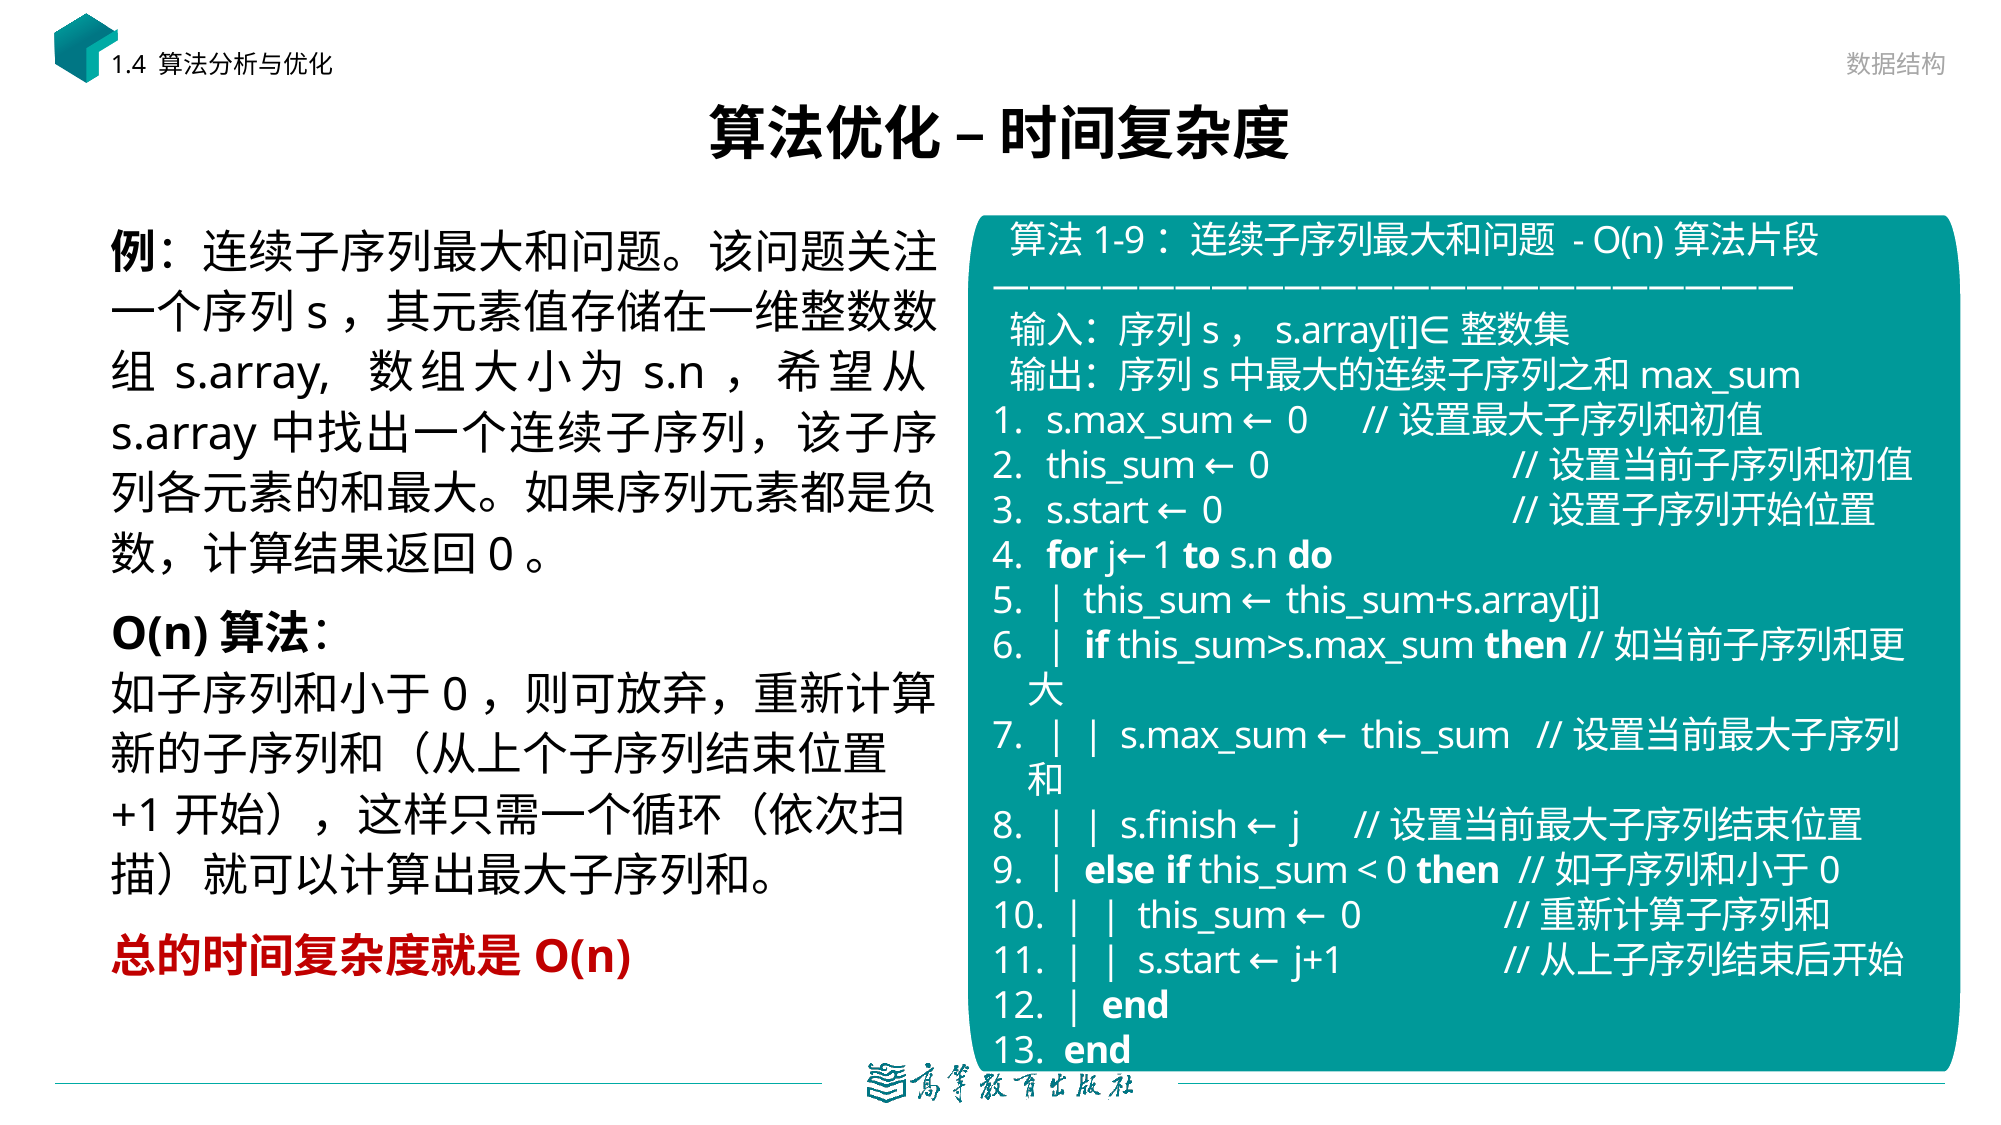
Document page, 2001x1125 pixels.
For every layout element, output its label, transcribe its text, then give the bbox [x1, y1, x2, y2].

list 例：连续子序列最大和问题。该问题关注一个序列s，其元素值存储在一维整数数组s.array, 数组大小为s.n，希望从s.array中找出一个连续子序列，该子序列各元素的和最大。如果序列元素都是负数，计算结果返回0。 [95, 209, 954, 591]
subtitle 1.4 算法分析与优化 [95, 44, 894, 99]
text_box O(n)算法： 如子序列和小于0，则可放弃，重新计算新的子序列和（从上个子序列结束位置+1开始），这样只需一个循环（依次扫描）就可以计算出最大子序列和。 总的时间复杂度就是O(n) [95, 591, 954, 1042]
title 算法优化 – 时间复杂度 [137, 92, 1863, 178]
list 数据结构 [1115, 32, 1962, 86]
picture [867, 1063, 1133, 1103]
text_box —————————————————————— 算法1-9：连续子序列最大和问题 - O(n)算法片段 —————————————————————— 输入：序列s，s.array[i]∈整数集 输出：序列s中最大的连续子序列之和max_sum s.max_sum ← 0 //设置最大子序列和初值 this_sum ← 0 //设置当前子序列和初值 s.start ← 0 //设置子序列开始位置 for j←1 to s.n do | this_sum ← this_sum+s.array[j] | if this_sum>s.max_sum then //如当前子序列和更大 | | s.max_sum ← this_sum //设置当前最大子序列和 | | s.finish ← j //设置当前最大子序列结束位置 | else if this_sum < 0 then //如子序列和小于0 | | this_sum ← 0 //重新计算子序列和 | | s.start ← j+1 //从上子序列结束后开始 | end end —————————————————————— [965, 213, 1963, 1074]
